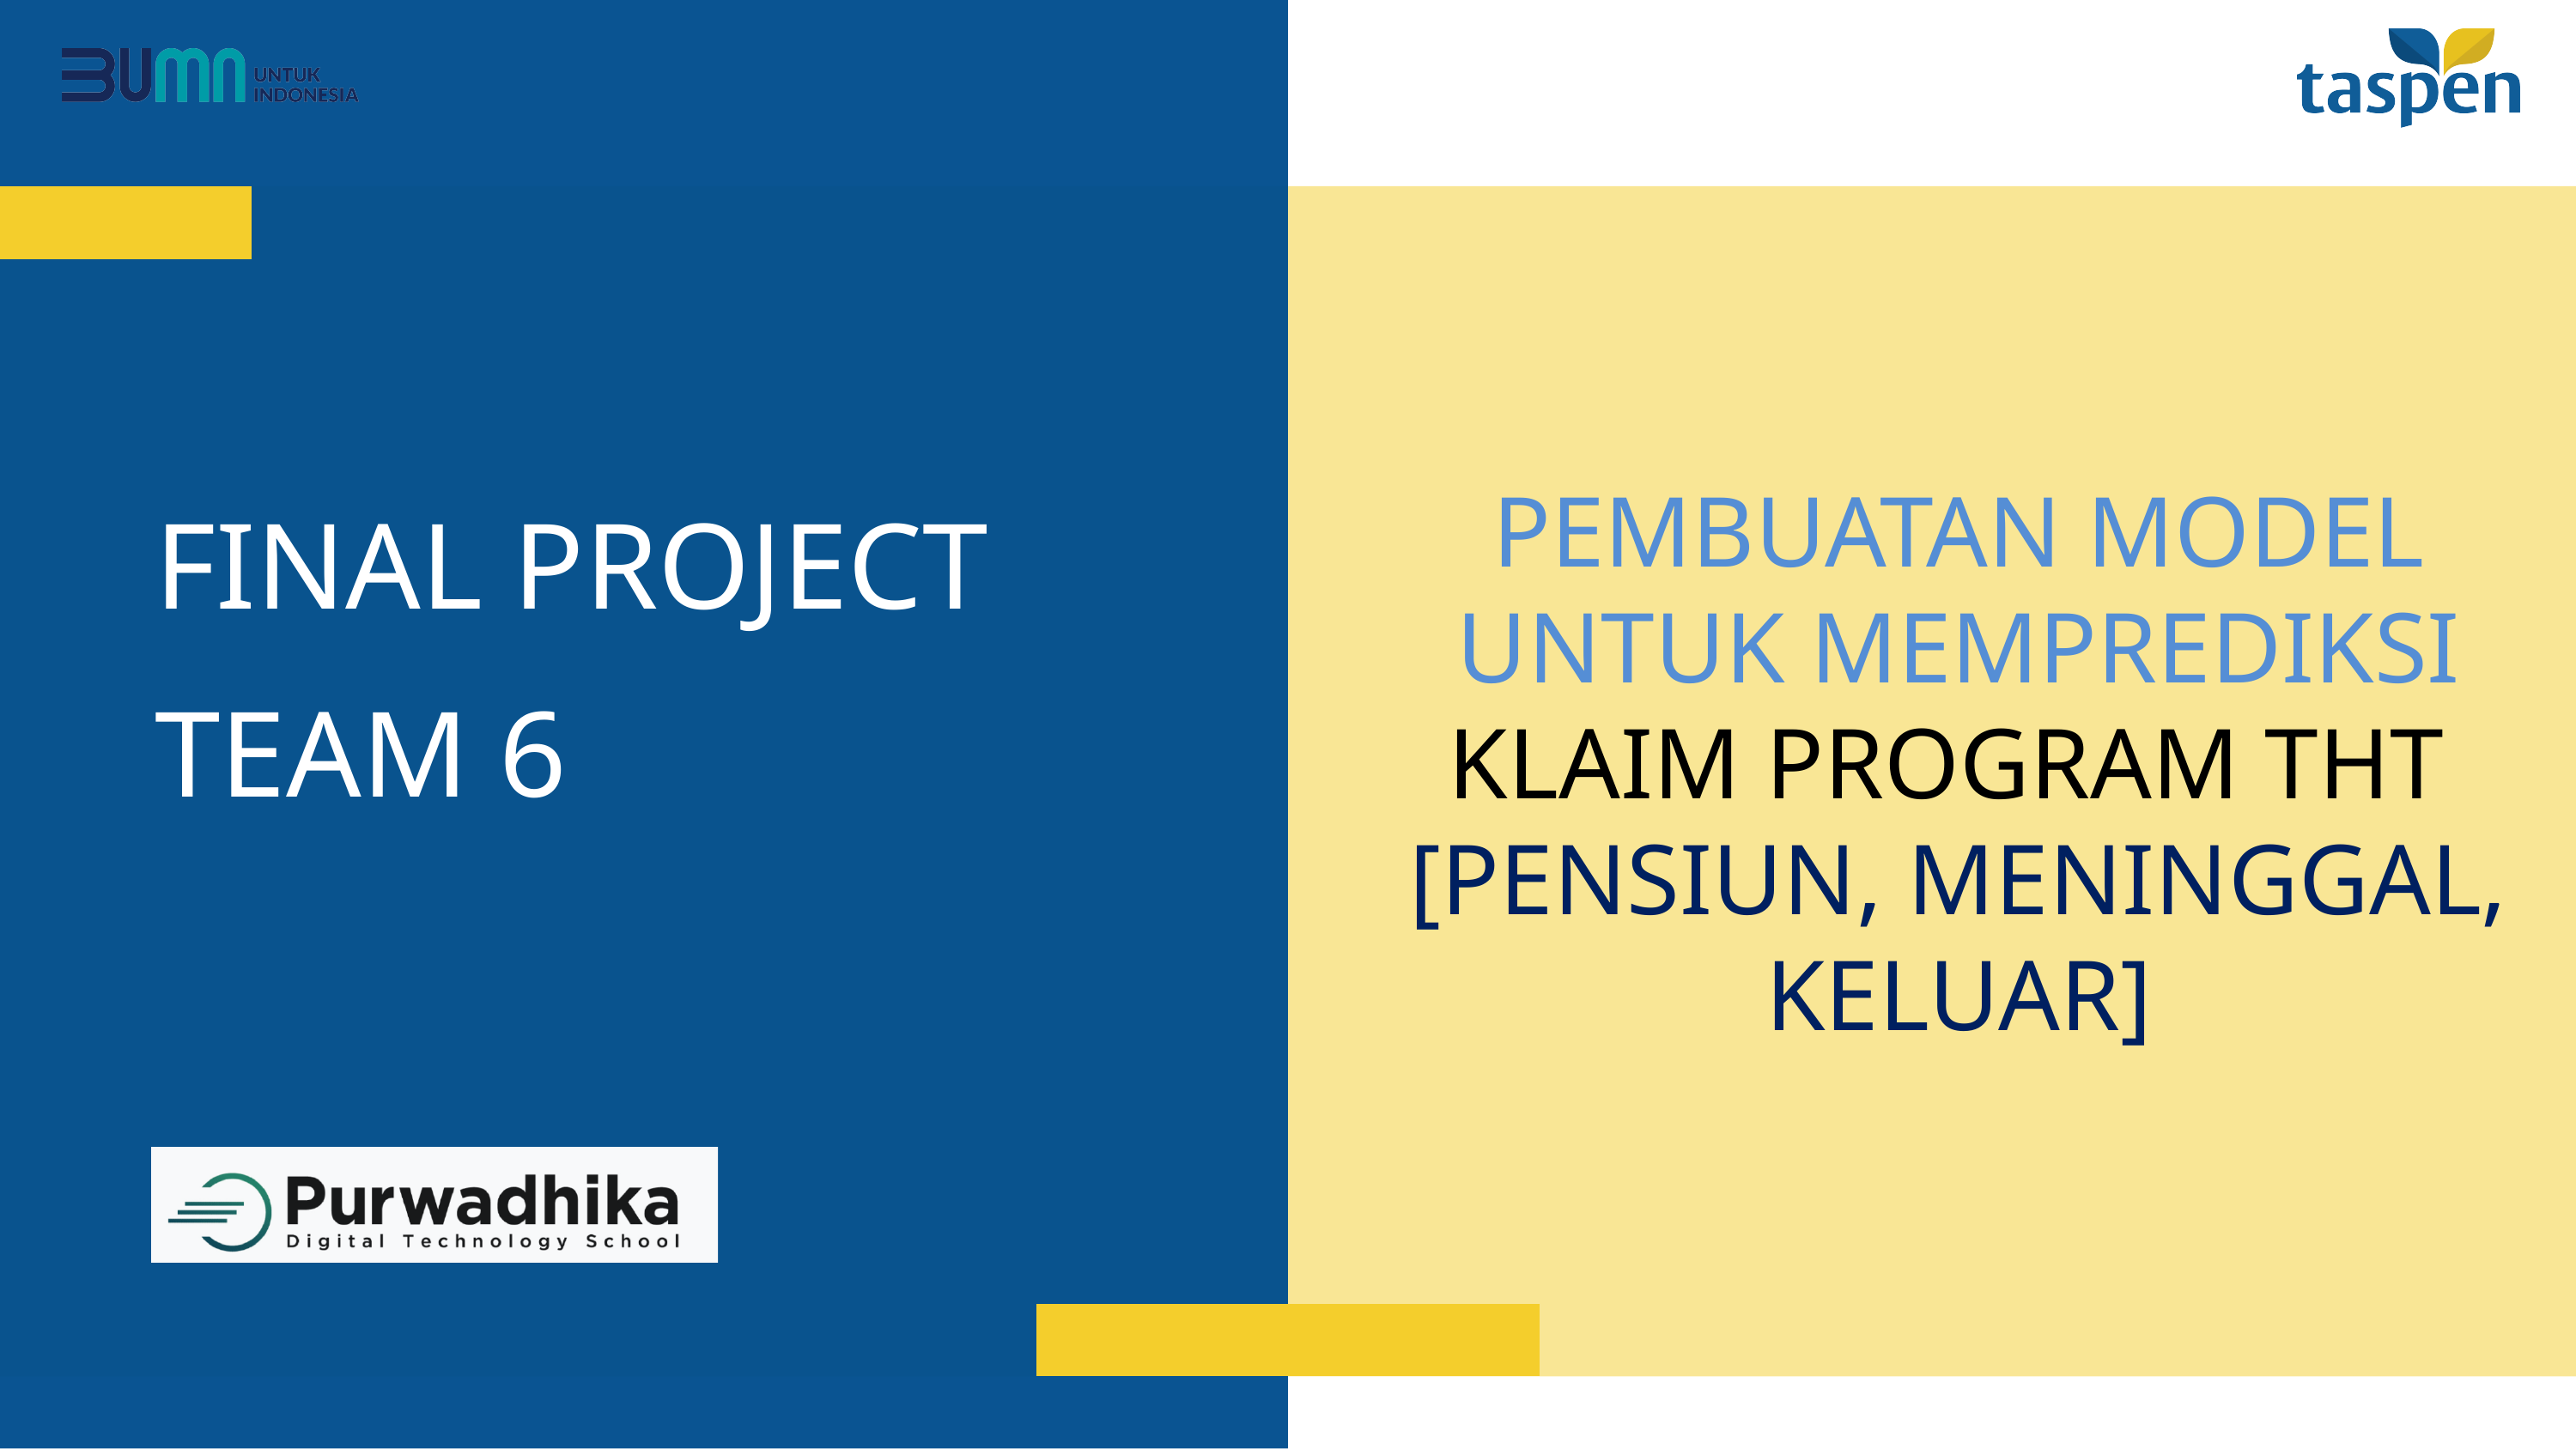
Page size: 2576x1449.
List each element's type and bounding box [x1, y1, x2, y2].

picture [2296, 28, 2520, 129]
text_box [1291, 185, 2576, 1377]
picture [150, 1147, 719, 1264]
text_box [1036, 1303, 1540, 1377]
picture [62, 48, 360, 102]
text_box [0, 0, 1289, 1449]
text_box [0, 185, 252, 259]
